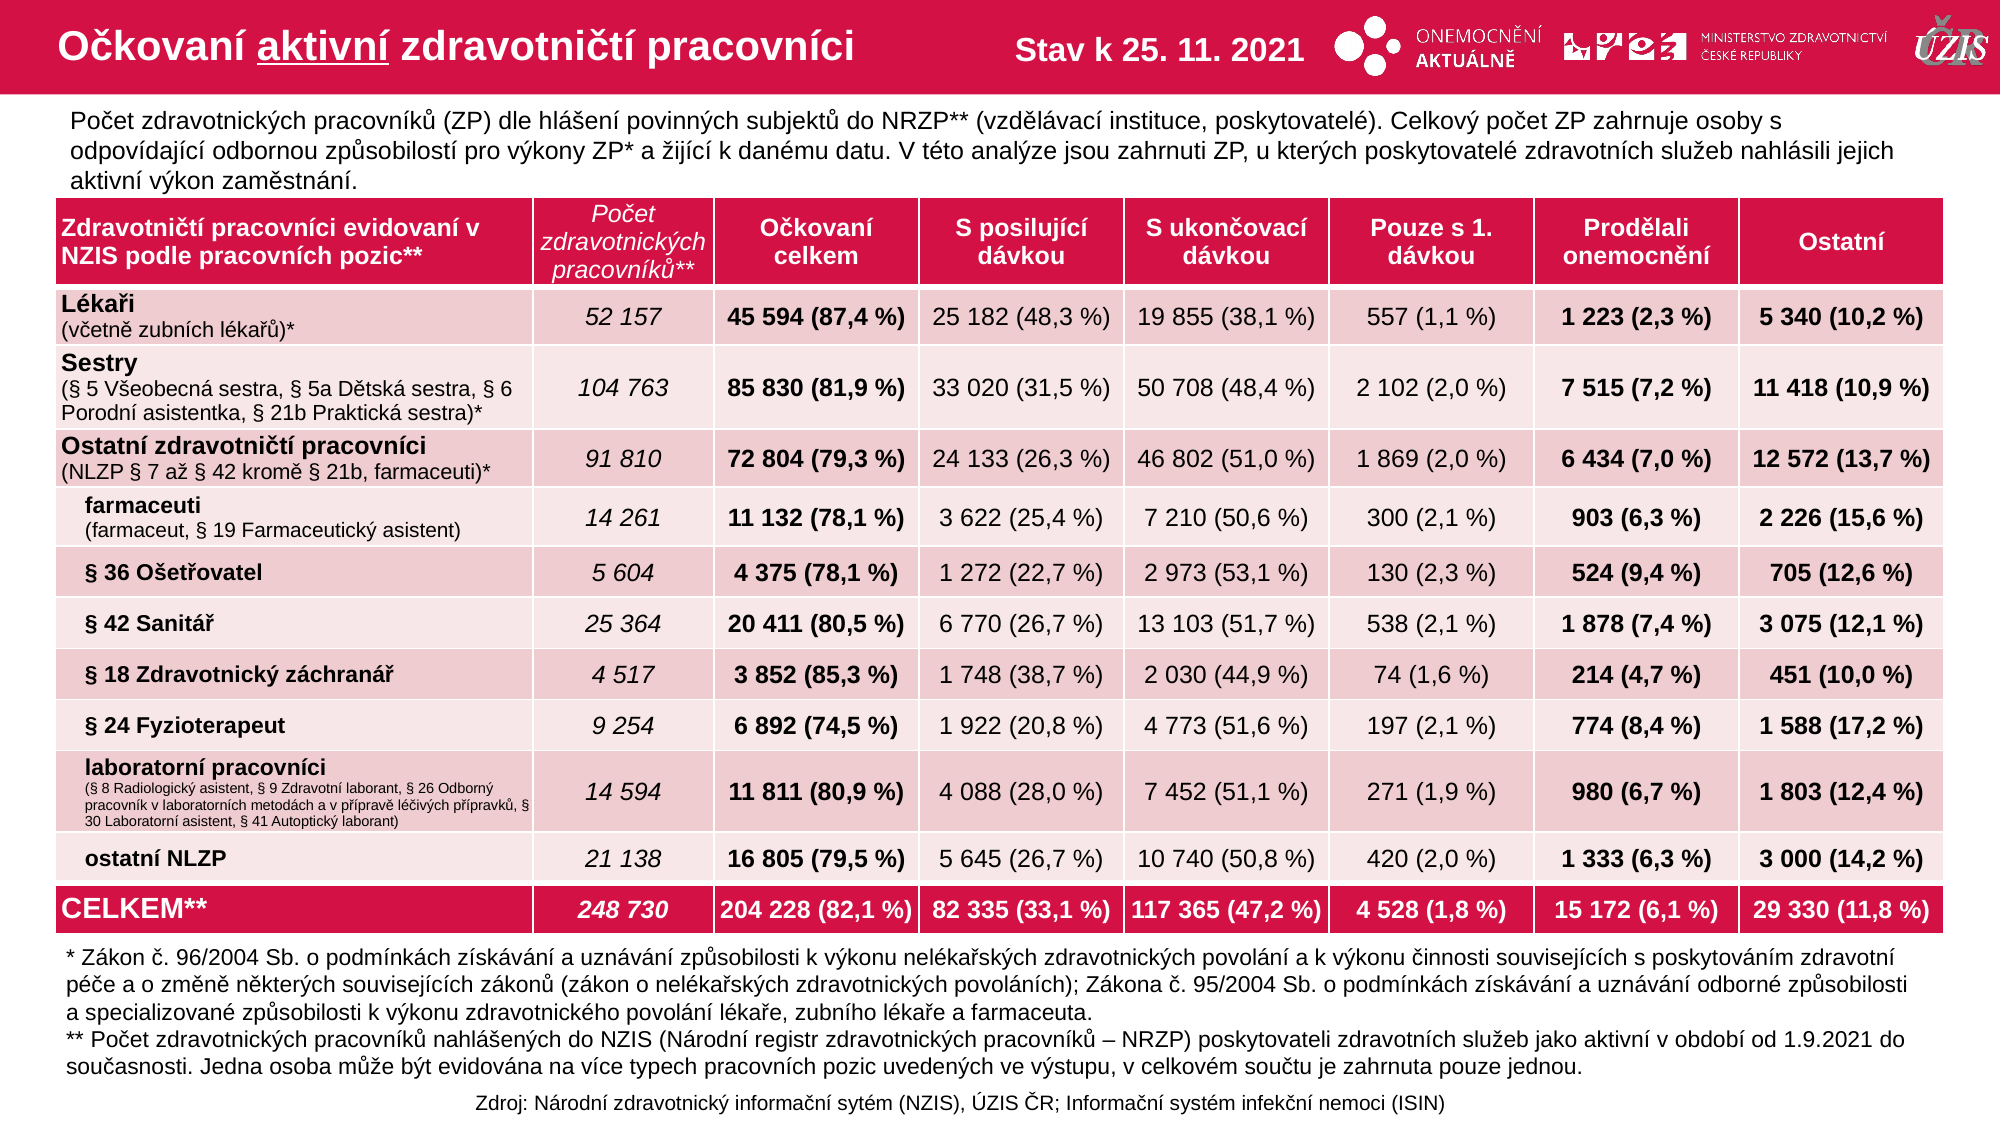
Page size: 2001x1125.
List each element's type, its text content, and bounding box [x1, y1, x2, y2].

table_header Ostatní [1740, 198, 1943, 284]
table_cell 5 604 [534, 547, 713, 596]
text_box Zdroj: Národní zdravotnický informační sytém (NZIS), ÚZIS ČR; Informační systém infekční nemoci (ISIN) [284, 1081, 1643, 1122]
table_cell farmaceuti (farmaceut, § 19 Farmaceutický asistent) [56, 488, 532, 545]
picture [1563, 31, 1888, 60]
table_cell 12 572 (13,7 %) [1740, 430, 1943, 486]
table_header Zdravotničtí pracovníci evidovaní v NZIS podle pracovních pozic** [56, 198, 532, 284]
table_cell 451 (10,0 %) [1740, 649, 1943, 699]
table_cell § 36 Ošetřovatel [56, 547, 532, 596]
picture [1915, 15, 1989, 66]
table_cell 6 770 (26,7 %) [920, 598, 1123, 648]
table_cell 2 030 (44,9 %) [1125, 649, 1328, 699]
table_cell 204 228 (82,1 %) [715, 886, 918, 933]
table_cell 33 020 (31,5 %) [920, 346, 1123, 428]
table_cell 24 133 (26,3 %) [920, 430, 1123, 486]
table_cell 3 000 (14,2 %) [1740, 833, 1943, 880]
table_cell Lékaři (včetně zubních lékařů)* [56, 290, 532, 344]
table_cell 2 102 (2,0 %) [1330, 346, 1533, 428]
table_cell § 24 Fyzioterapeut [56, 700, 532, 750]
table_cell 538 (2,1 %) [1330, 598, 1533, 648]
table_cell 524 (9,4 %) [1535, 547, 1738, 596]
table_cell 197 (2,1 %) [1330, 700, 1533, 750]
table_cell 7 452 (51,1 %) [1125, 751, 1328, 831]
table_cell 11 132 (78,1 %) [715, 488, 918, 545]
table_header Prodělali onemocnění [1535, 198, 1738, 284]
table_cell 3 852 (85,3 %) [715, 649, 918, 699]
table_cell 774 (8,4 %) [1535, 700, 1738, 750]
table_cell 13 103 (51,7 %) [1125, 598, 1328, 648]
table_cell 1 922 (20,8 %) [920, 700, 1123, 750]
table_cell 21 138 [534, 833, 713, 880]
table_header Pouze s 1. dávkou [1330, 198, 1533, 284]
table_cell 420 (2,0 %) [1330, 833, 1533, 880]
table_cell 130 (2,3 %) [1330, 547, 1533, 596]
table_cell ostatní NLZP [56, 833, 532, 880]
table_cell 91 810 [534, 430, 713, 486]
table_cell 271 (1,9 %) [1330, 751, 1533, 831]
table_header Očkovaní celkem [715, 198, 918, 284]
table_cell 11 418 (10,9 %) [1740, 346, 1943, 428]
table_cell 25 364 [534, 598, 713, 648]
table_cell CELKEM** [56, 886, 532, 933]
table_cell 705 (12,6 %) [1740, 547, 1943, 596]
table_cell 1 588 (17,2 %) [1740, 700, 1943, 750]
table_cell § 42 Sanitář [56, 598, 532, 648]
table_cell 1 333 (6,3 %) [1535, 833, 1738, 880]
table_cell 1 869 (2,0 %) [1330, 430, 1533, 486]
table_cell 4 528 (1,8 %) [1330, 886, 1533, 933]
table_cell 5 645 (26,7 %) [920, 833, 1123, 880]
table_cell 25 182 (48,3 %) [920, 290, 1123, 344]
table_cell 300 (2,1 %) [1330, 488, 1533, 545]
table_cell 74 (1,6 %) [1330, 649, 1533, 699]
table_cell 7 210 (50,6 %) [1125, 488, 1328, 545]
title Očkovaní aktivní zdravotničtí pracovníci [42, 0, 1262, 95]
table_cell 82 335 (33,1 %) [920, 886, 1123, 933]
table_cell 6 434 (7,0 %) [1535, 430, 1738, 486]
table_cell 2 973 (53,1 %) [1125, 547, 1328, 596]
table_cell 1 223 (2,3 %) [1535, 290, 1738, 344]
table_cell 4 375 (78,1 %) [715, 547, 918, 596]
table_cell 14 261 [534, 488, 713, 545]
table_cell 72 804 (79,3 %) [715, 430, 918, 486]
table_cell 10 740 (50,8 %) [1125, 833, 1328, 880]
table_cell 4 517 [534, 649, 713, 699]
table_cell 903 (6,3 %) [1535, 488, 1738, 545]
table_cell 214 (4,7 %) [1535, 649, 1738, 699]
table_cell 14 594 [534, 751, 713, 831]
table_cell 7 515 (7,2 %) [1535, 346, 1738, 428]
table_cell 15 172 (6,1 %) [1535, 886, 1738, 933]
table_header S ukončovací dávkou [1125, 198, 1328, 284]
picture [1334, 16, 1542, 76]
table_cell 50 708 (48,4 %) [1125, 346, 1328, 428]
table_header S posilující dávkou [920, 198, 1123, 284]
table_cell 19 855 (38,1 %) [1125, 290, 1328, 344]
text_box Stav k 25. 11. 2021 [999, 20, 1330, 76]
table_cell 29 330 (11,8 %) [1740, 886, 1943, 933]
table_cell 4 088 (28,0 %) [920, 751, 1123, 831]
table_cell 1 272 (22,7 %) [920, 547, 1123, 596]
table_cell 557 (1,1 %) [1330, 290, 1533, 344]
table_header Počet zdravotnických pracovníků** [534, 198, 713, 284]
table_cell 1 748 (38,7 %) [920, 649, 1123, 699]
table_cell 5 340 (10,2 %) [1740, 290, 1943, 344]
table_cell 1 878 (7,4 %) [1535, 598, 1738, 648]
table_cell 46 802 (51,0 %) [1125, 430, 1328, 486]
table_cell 9 254 [534, 700, 713, 750]
table_cell 4 773 (51,6 %) [1125, 700, 1328, 750]
table_cell 1 803 (12,4 %) [1740, 751, 1943, 831]
text_box Počet zdravotnických pracovníků (ZP) dle hlášení povinných subjektů do NRZP** (vzdělávací instituce, poskytovatelé). Celkový počet ZP zahrnuje osoby s odpovídající odbornou způsobilostí pro výkony ZP* a žijící k danému datu. V této analýze jsou zahrnuti ZP, u kterých poskytovatelé zdravotních služeb nahlásili jejich aktivní výkon zaměstnání. [55, 97, 1935, 196]
table_cell 45 594 (87,4 %) [715, 290, 918, 344]
table_cell Ostatní zdravotničtí pracovníci (NLZP § 7 až § 42 kromě § 21b, farmaceuti)* [56, 430, 532, 486]
table_cell 980 (6,7 %) [1535, 751, 1738, 831]
table_cell 3 075 (12,1 %) [1740, 598, 1943, 648]
table_cell 16 805 (79,5 %) [715, 833, 918, 880]
table_cell Sestry (§ 5 Všeobecná sestra, § 5a Dětská sestra, § 6 Porodní asistentka, § 21b Praktická sestra)* [56, 346, 532, 428]
table_cell 2 226 (15,6 %) [1740, 488, 1943, 545]
table_cell § 18 Zdravotnický záchranář [56, 649, 532, 699]
table_cell 11 811 (80,9 %) [715, 751, 918, 831]
table_cell 117 365 (47,2 %) [1125, 886, 1328, 933]
table_cell 3 622 (25,4 %) [920, 488, 1123, 545]
table_cell 6 892 (74,5 %) [715, 700, 918, 750]
table_cell 104 763 [534, 346, 713, 428]
table_cell laboratorní pracovníci (§ 8 Radiologický asistent, § 9 Zdravotní laborant, § 26 Odborný pracovník v laboratorních metodách a v přípravě léčivých přípravků, § 30 Laboratorní asistent, § 41 Autoptický laborant) [56, 751, 532, 831]
table_cell 248 730 [534, 886, 713, 933]
text_box * Zákon č. 96/2004 Sb. o podmínkách získávání a uznávání způsobilosti k výkonu nelékařských zdravotnických povolání a k výkonu činnosti souvisejících s poskytováním zdravotní péče a o změně některých souvisejících zákonů (zákon o nelékařských zdravotnických povoláních); Zákona č. 95/2004 Sb. o podmínkách získávání a uznávání odborné způsobilosti a specializované způsobilosti k výkonu zdravotnického povolání lékaře, zubního lékaře a farmaceuta. ** Počet zdravotnických pracovníků nahlášených do NZIS (Národní registr zdravotnických pracovníků – NRZP) poskytovateli zdravotních služeb jako aktivní v období od 1.9.2021 do současnosti. Jedna osoba může být evidována na více typech pracovních pozic uvedených ve výstupu, v celkovém součtu je zahrnuta pouze jednou. [51, 934, 1931, 1087]
table_cell 20 411 (80,5 %) [715, 598, 918, 648]
table_cell 85 830 (81,9 %) [715, 346, 918, 428]
table_cell 52 157 [534, 290, 713, 344]
